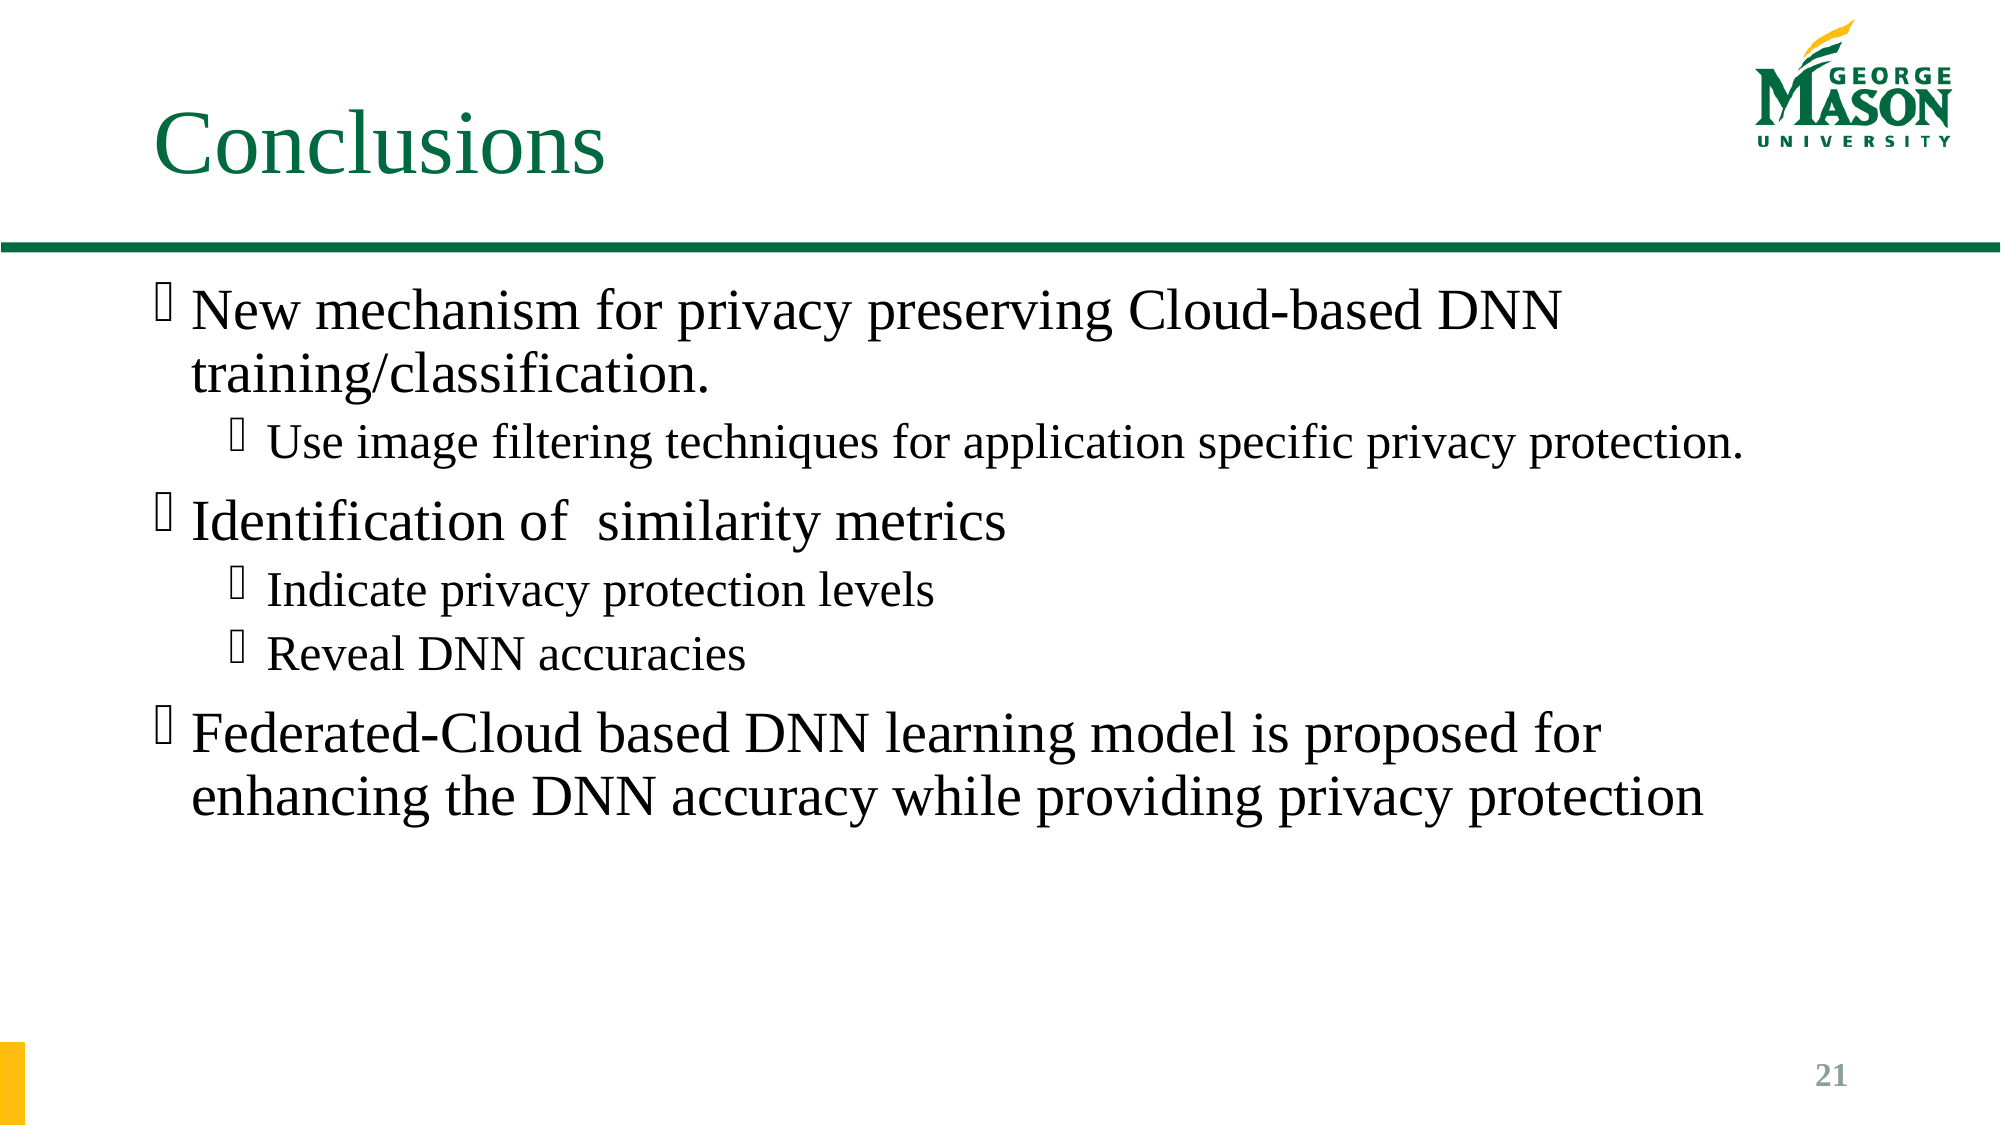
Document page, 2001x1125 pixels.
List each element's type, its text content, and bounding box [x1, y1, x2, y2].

title Conclusions [138, 60, 1864, 228]
list New mechanism for privacy preserving Cloud-based DNN training/classification. Use image filtering techniques for application specific privacy protection. Identification of similarity metrics Indicate privacy protection levels Reveal DNN accuracies Federated-Cloud based DNN learning model is proposed for enhancing the DNN accuracy while providing privacy protection [138, 271, 1864, 1014]
picture [1755, 19, 1953, 147]
slide_number 21 [1413, 1042, 1864, 1103]
